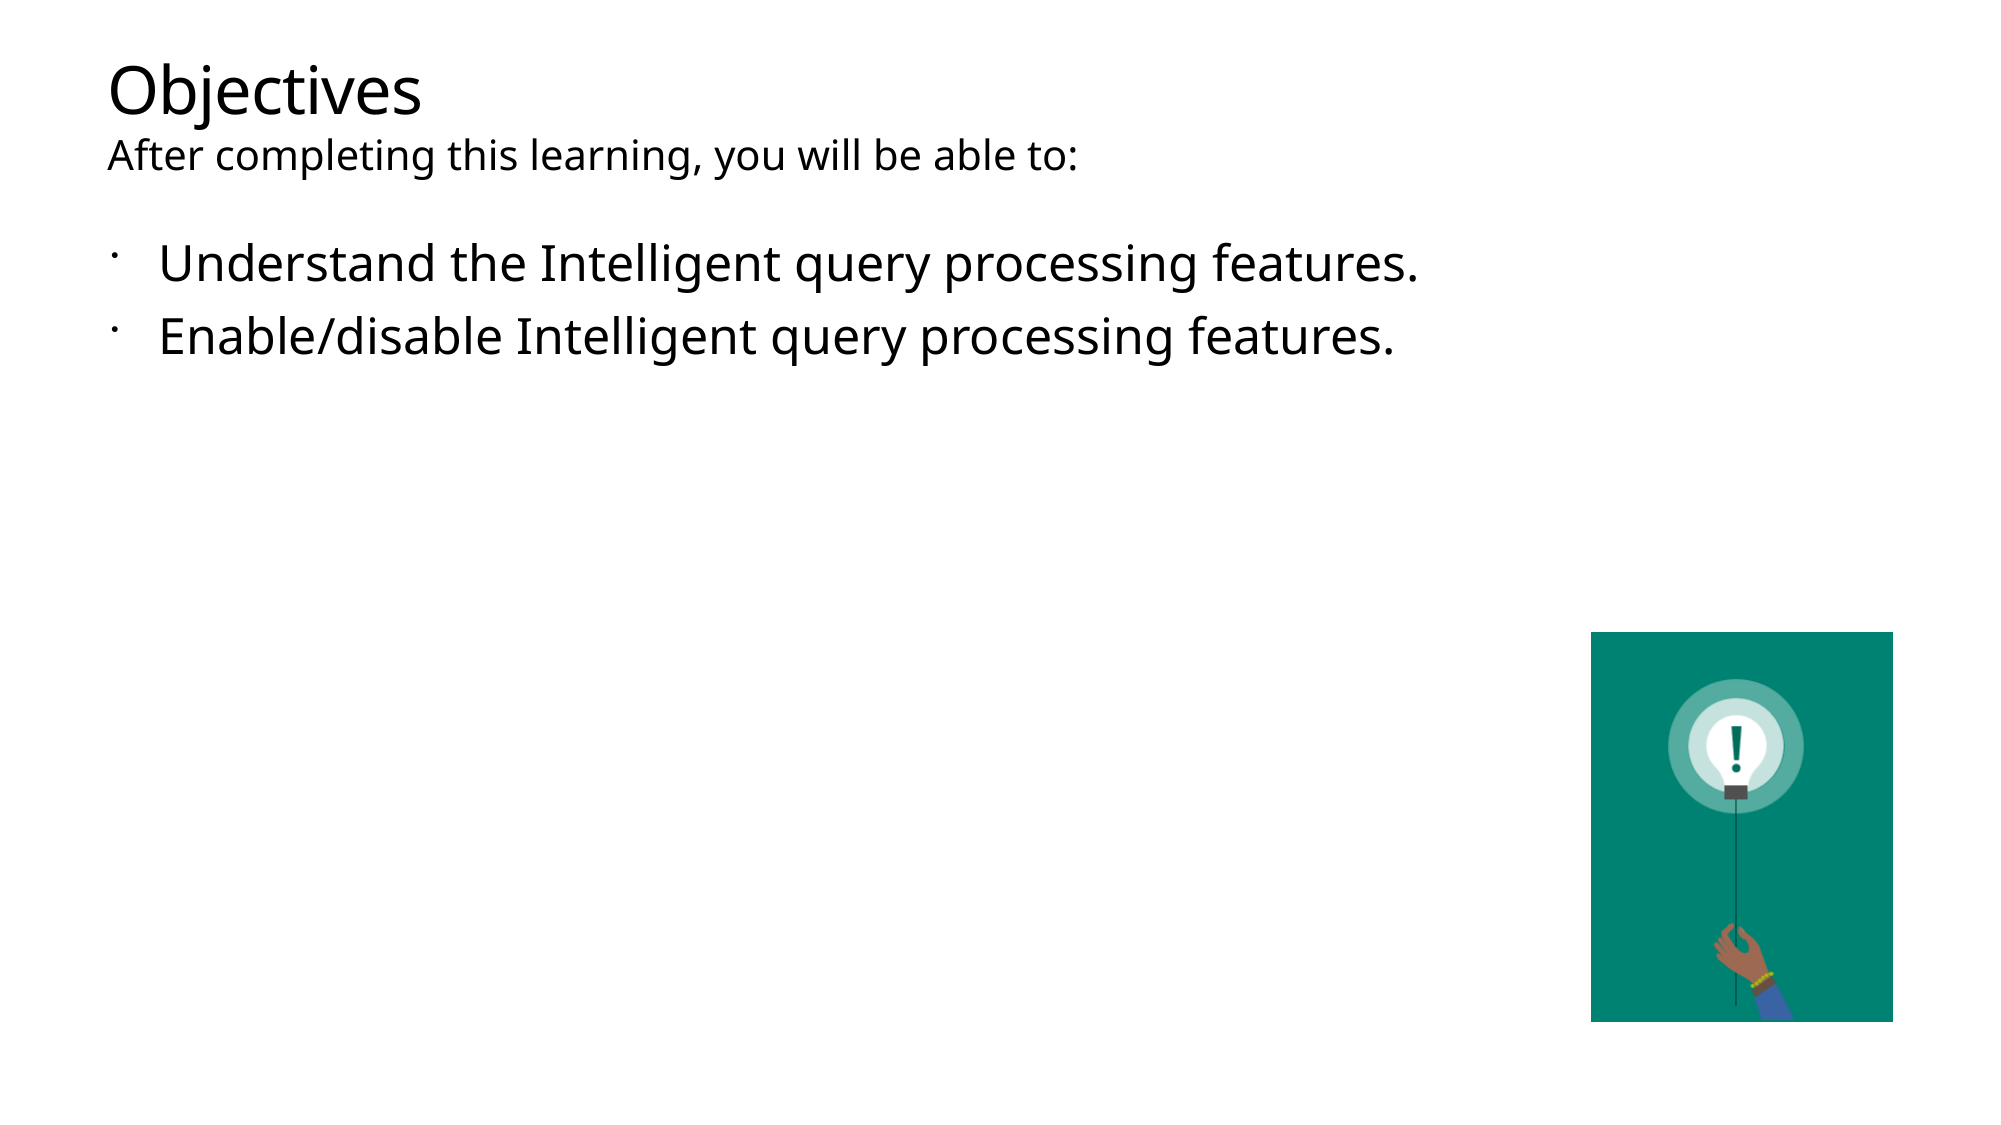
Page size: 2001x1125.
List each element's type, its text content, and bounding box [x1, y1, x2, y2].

title Objectives [107, 52, 1893, 128]
list Understand the Intelligent query processing features. Enable/disable Intelligent query processing features. [107, 230, 1893, 1022]
subtitle After completing this learning, you will be able to: [107, 128, 1893, 205]
picture [1591, 632, 1893, 1022]
